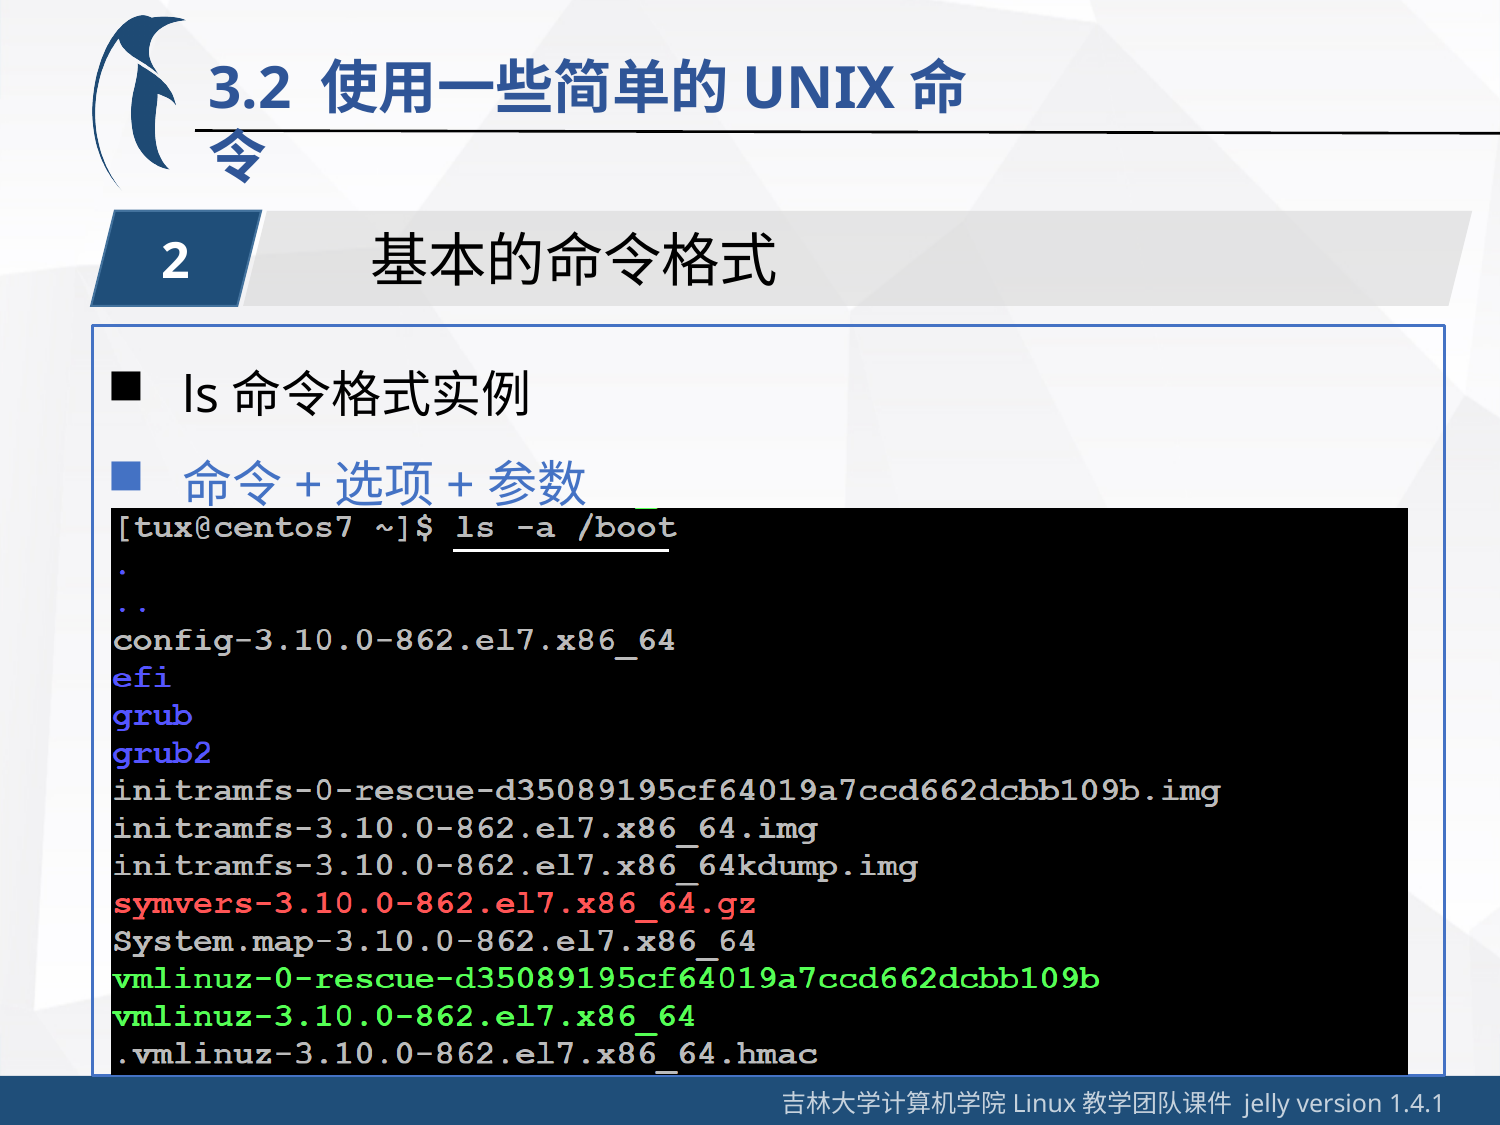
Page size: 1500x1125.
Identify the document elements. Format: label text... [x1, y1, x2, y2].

text_box 2 [89, 209, 263, 307]
picture [111, 508, 1408, 1075]
text_box 基本的命令格式 [241, 209, 1474, 307]
text_box ls命令格式实例 命令+选项+参数 [92, 325, 1445, 1076]
picture [0, 0, 1500, 1075]
text_box 3.2 使用一些简单的UNIX命令 [193, 42, 1026, 198]
